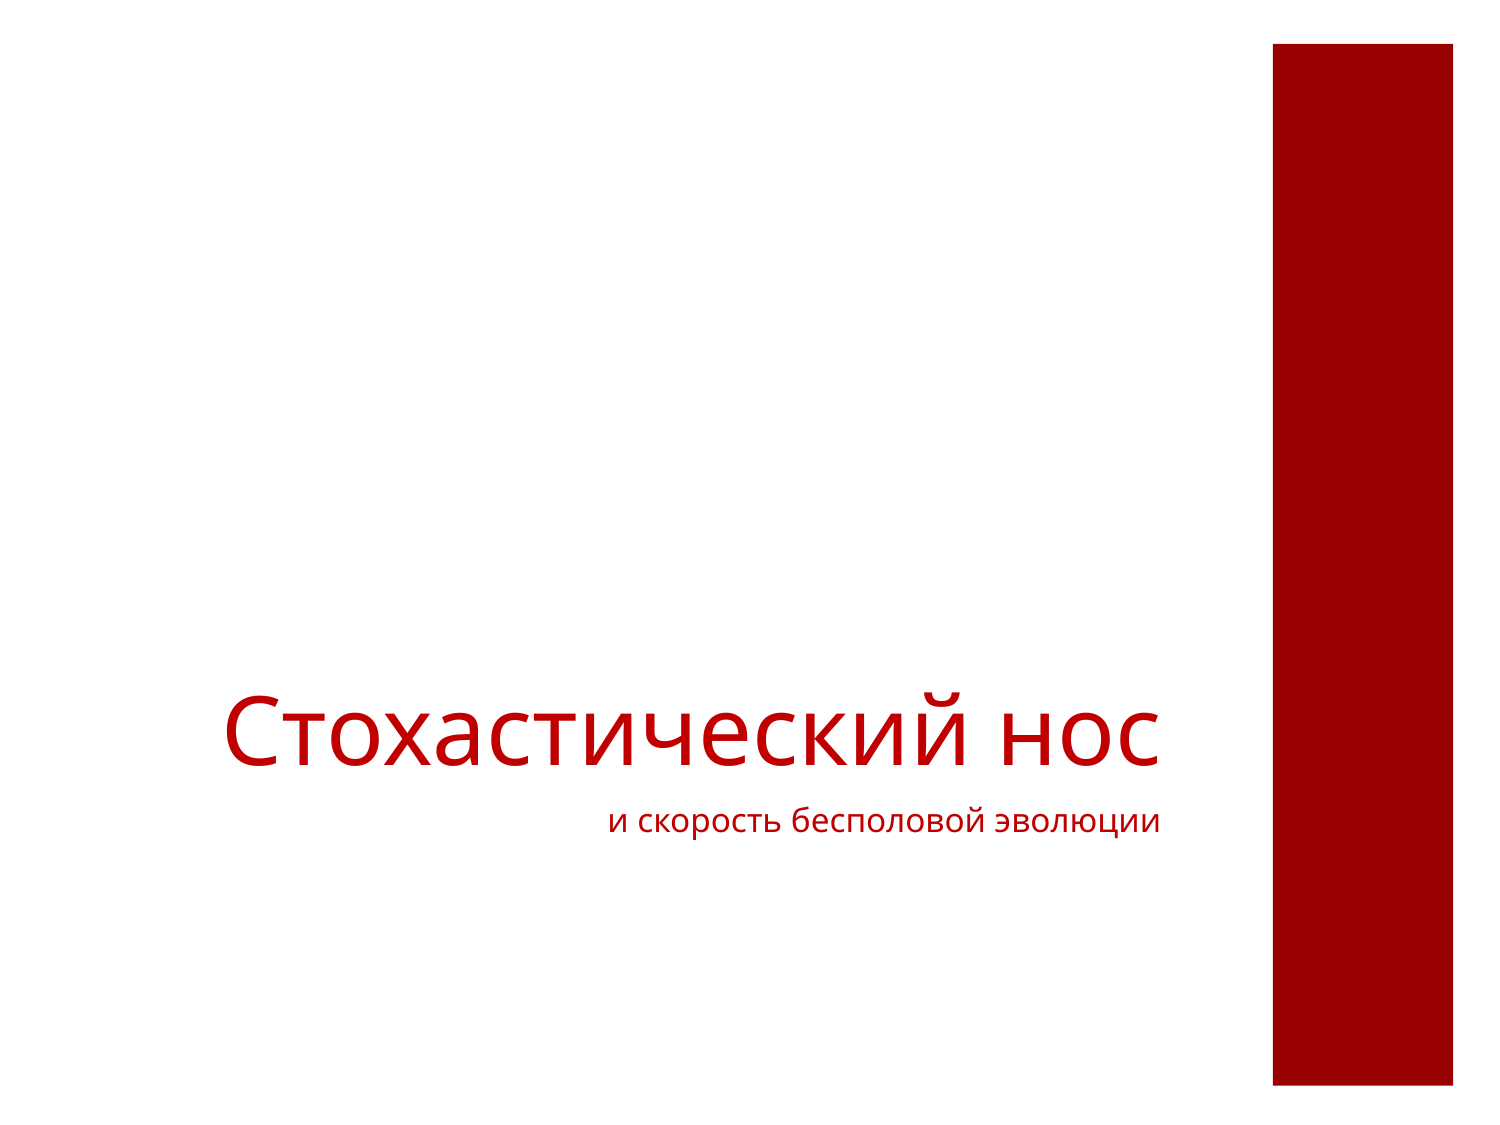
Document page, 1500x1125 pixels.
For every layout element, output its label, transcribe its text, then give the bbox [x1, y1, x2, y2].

title Стохастический нос [103, 562, 1178, 792]
list и скорость бесполовой эволюции [362, 791, 1178, 1009]
